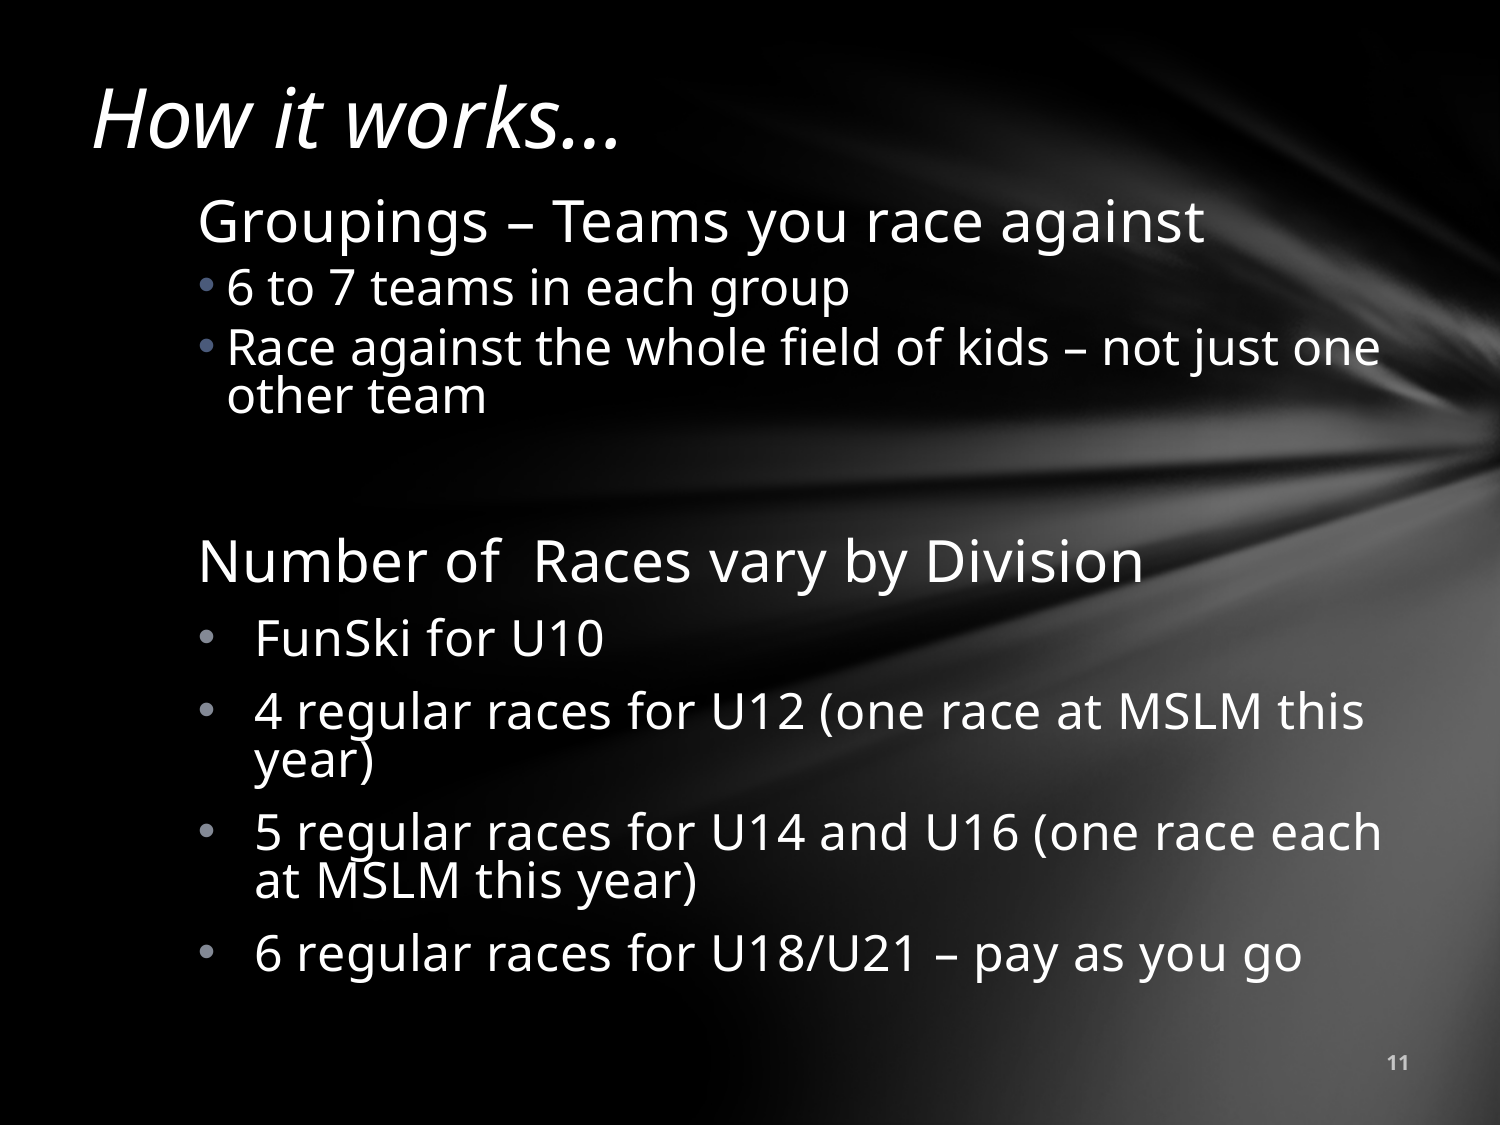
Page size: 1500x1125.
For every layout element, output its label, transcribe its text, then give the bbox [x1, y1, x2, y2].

title How it works… [75, 45, 1425, 173]
slide_number 11 [1074, 1024, 1425, 1103]
list Groupings – Teams you race against 6 to 7 teams in each group Race against the whole field of kids – not just one other team Number of Races vary by Division FunSki for U10 4 regular races for U12 (one race at MSLM this year) 5 regular races for U14 and U16 (one race each at MSLM this year) 6 regular races for U18/U21 – pay as you go [183, 190, 1447, 1030]
